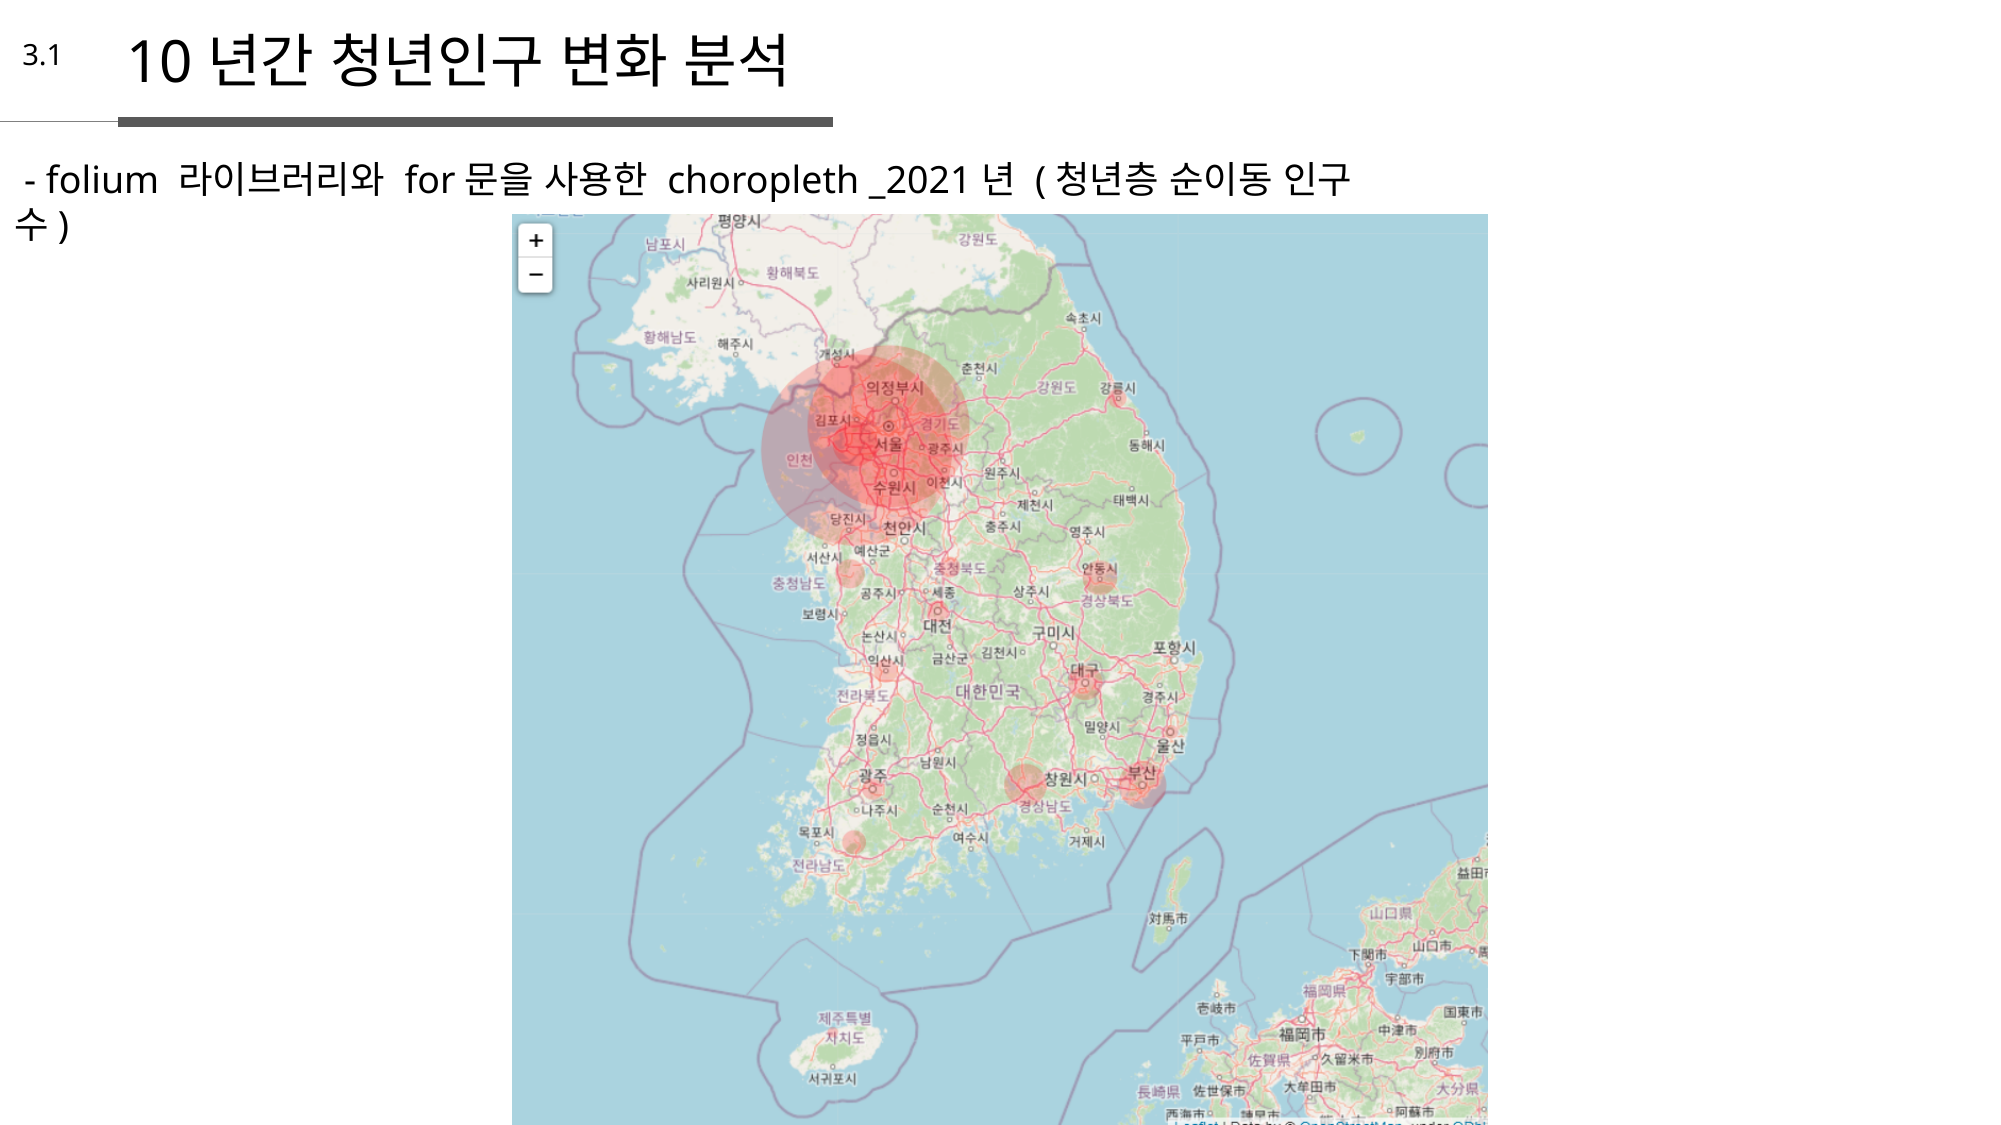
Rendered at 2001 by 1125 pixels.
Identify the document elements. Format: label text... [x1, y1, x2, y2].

text_box 3.1 [7, 28, 79, 114]
text_box - folium 라이브러리와 for문을 사용한 choropleth _2021년 (청년층 순이동 인구 수) [0, 148, 1410, 254]
text_box 10년간 청년인구 변화 분석 [111, 16, 806, 102]
picture [512, 214, 1488, 1125]
